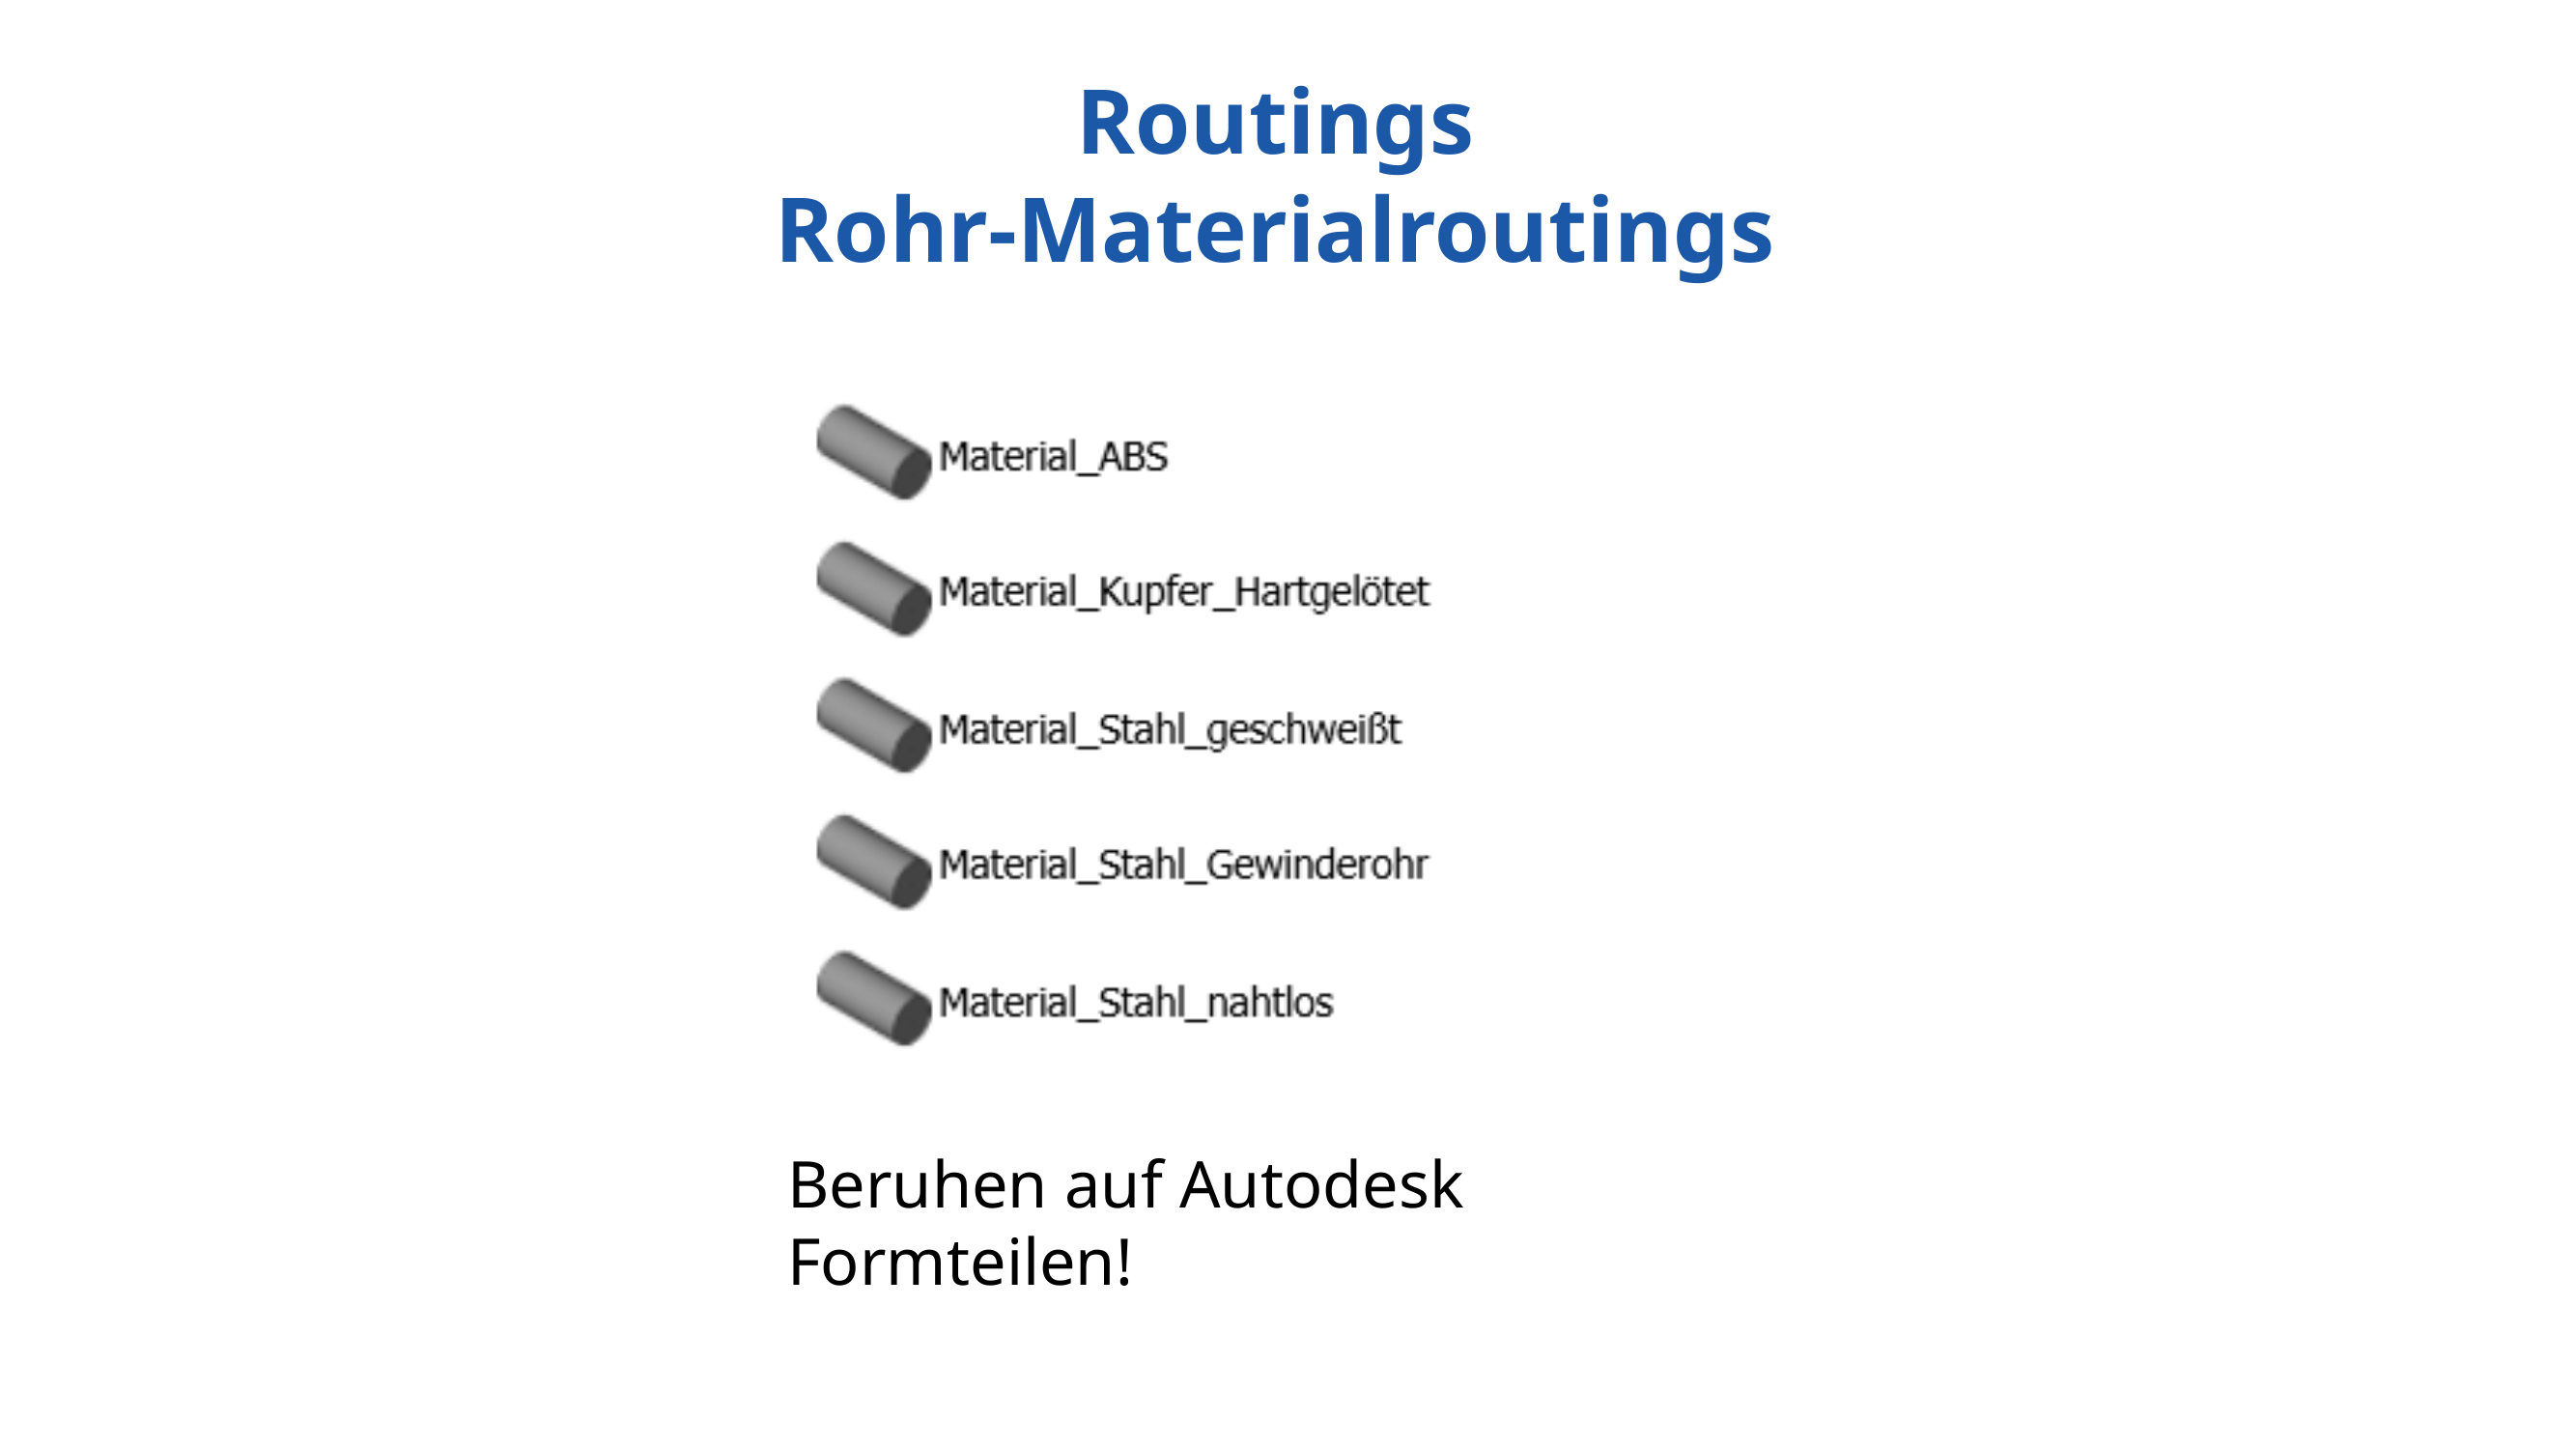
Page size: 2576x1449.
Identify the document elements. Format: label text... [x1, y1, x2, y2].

footer Beruhen auf Autodesk Formteilen! [773, 1136, 1822, 1230]
title Routings Rohr-Materialroutings [375, 58, 2176, 299]
picture [812, 365, 1782, 1066]
